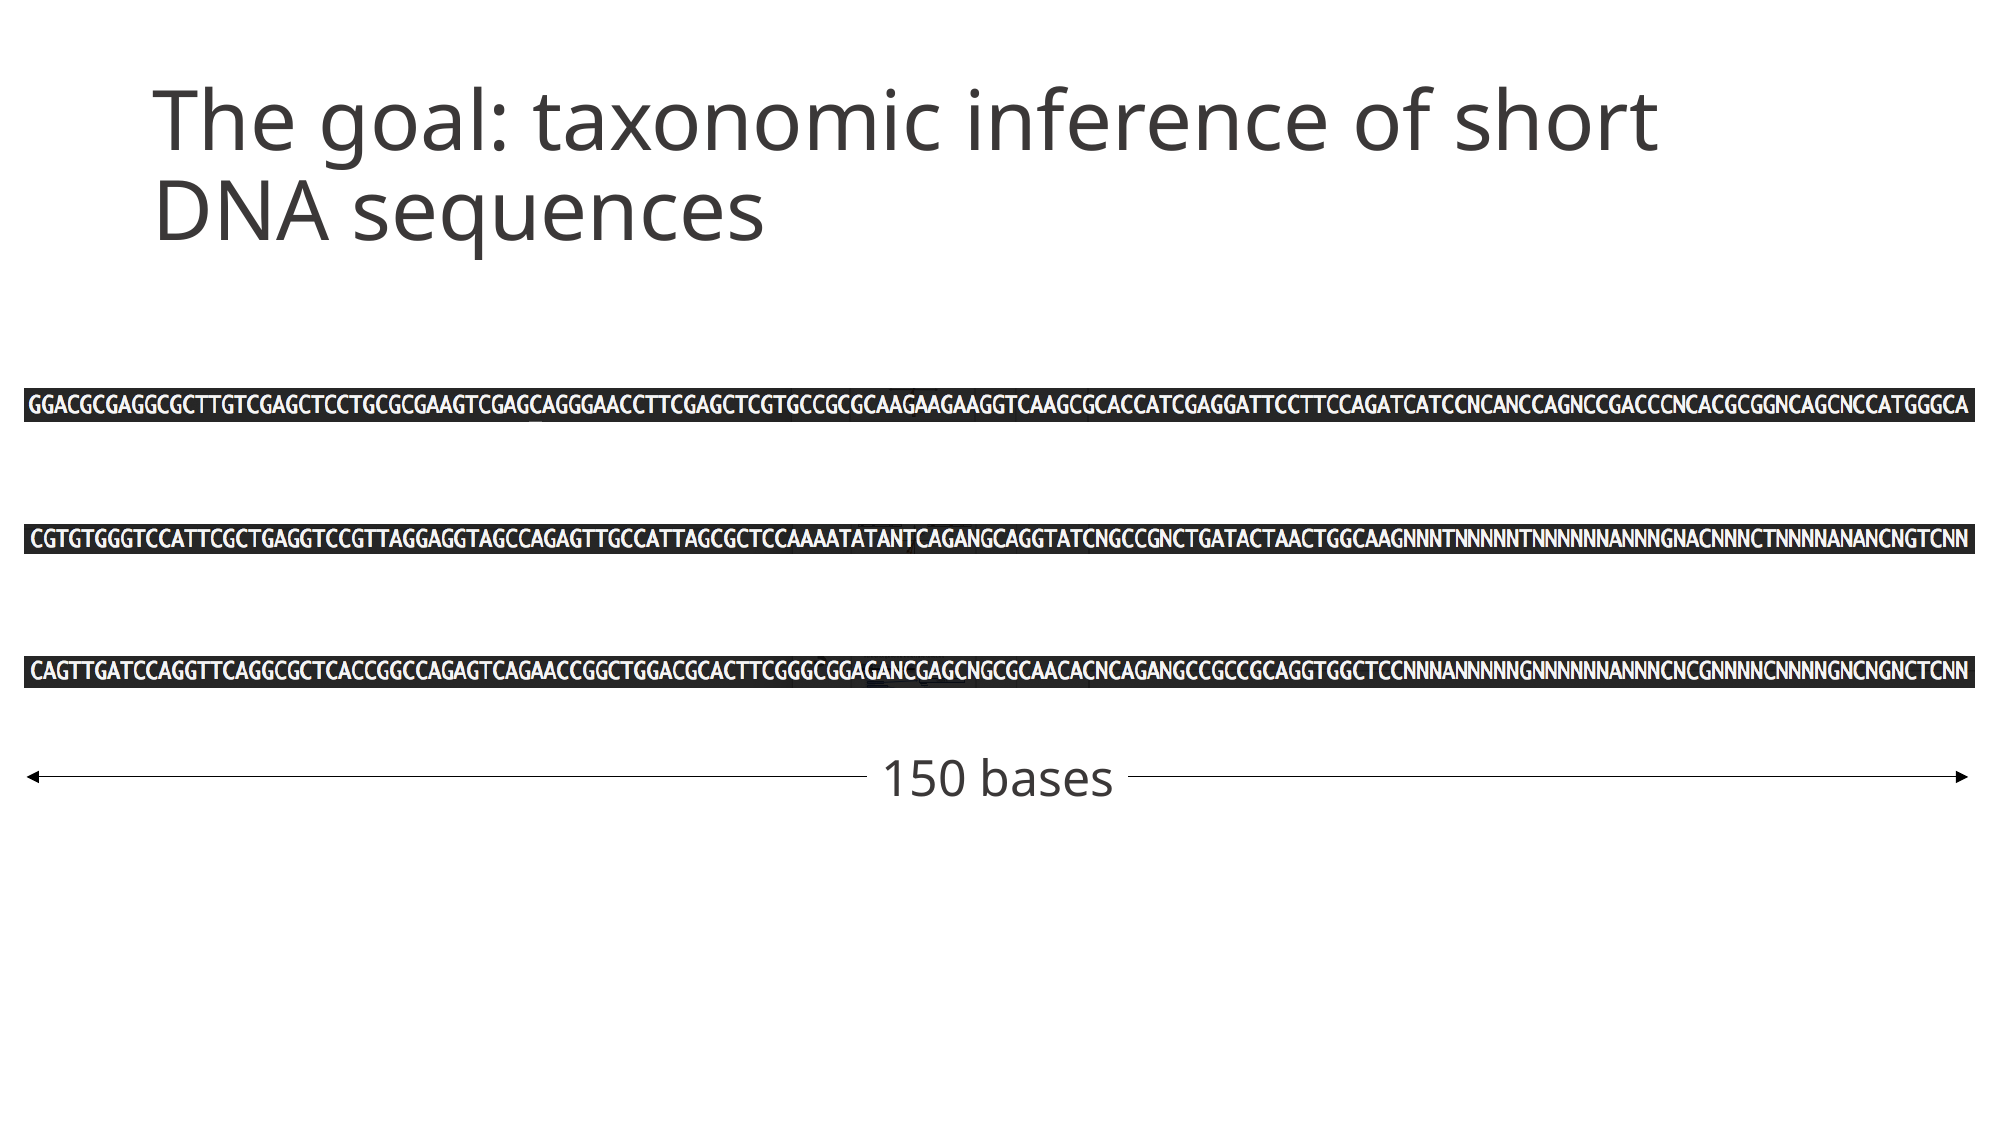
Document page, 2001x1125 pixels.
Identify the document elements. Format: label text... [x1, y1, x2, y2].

picture [24, 388, 1975, 422]
picture [24, 524, 1975, 554]
title The goal: taxonomic inference of short DNA sequences [137, 59, 1863, 278]
picture [24, 656, 1975, 688]
text_box 150 bases [866, 739, 1134, 814]
